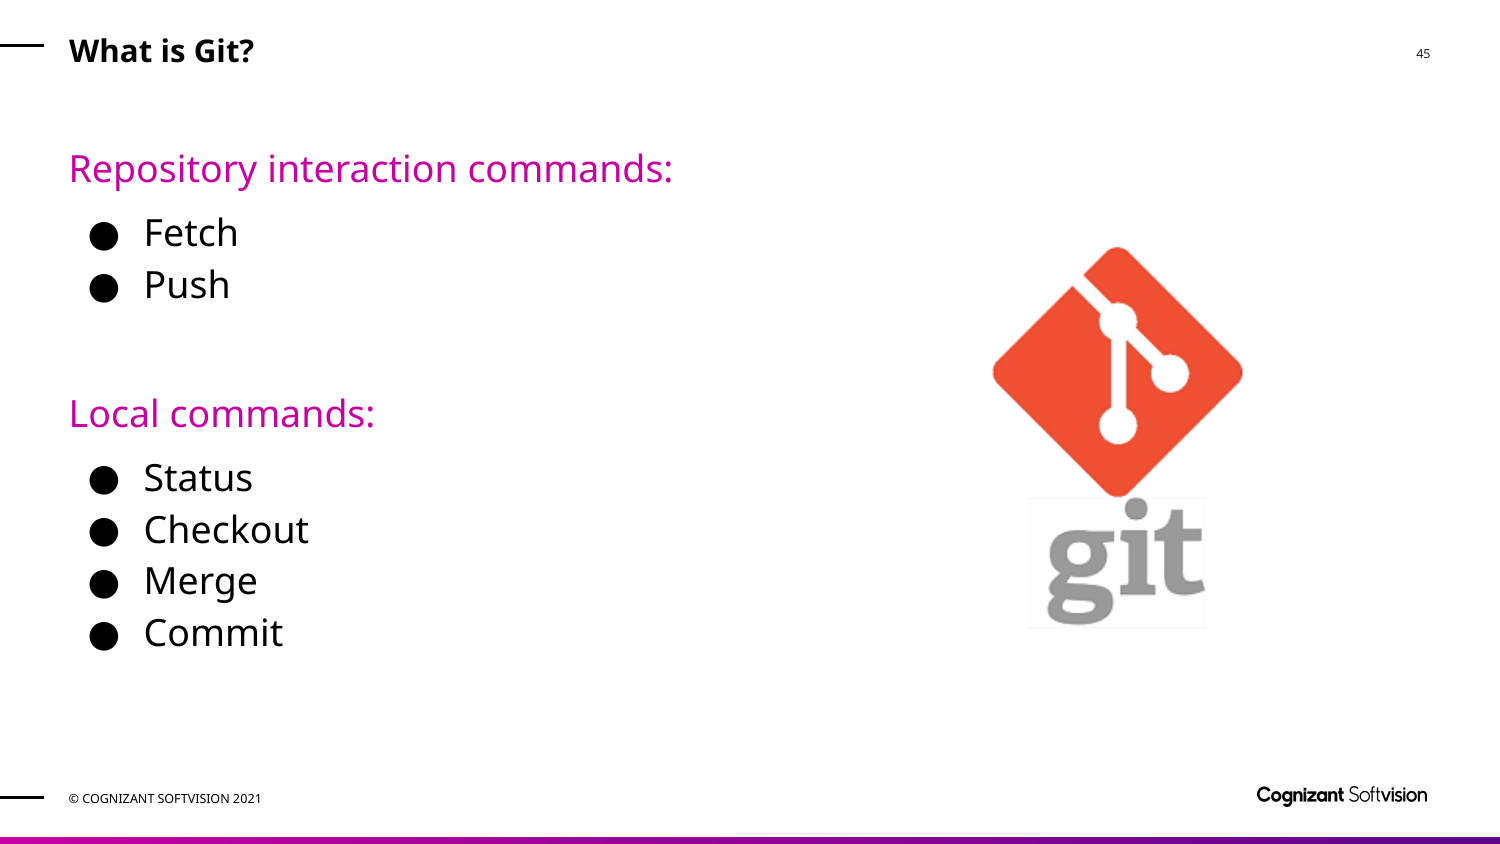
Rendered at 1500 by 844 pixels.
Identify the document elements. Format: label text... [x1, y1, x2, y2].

list Repository interaction commands: Fetch Push Local commands: Status Checkout Merge Commit [68, 138, 729, 756]
picture [1257, 786, 1427, 807]
title What is Git? [69, 28, 1272, 73]
picture [922, 238, 1314, 630]
